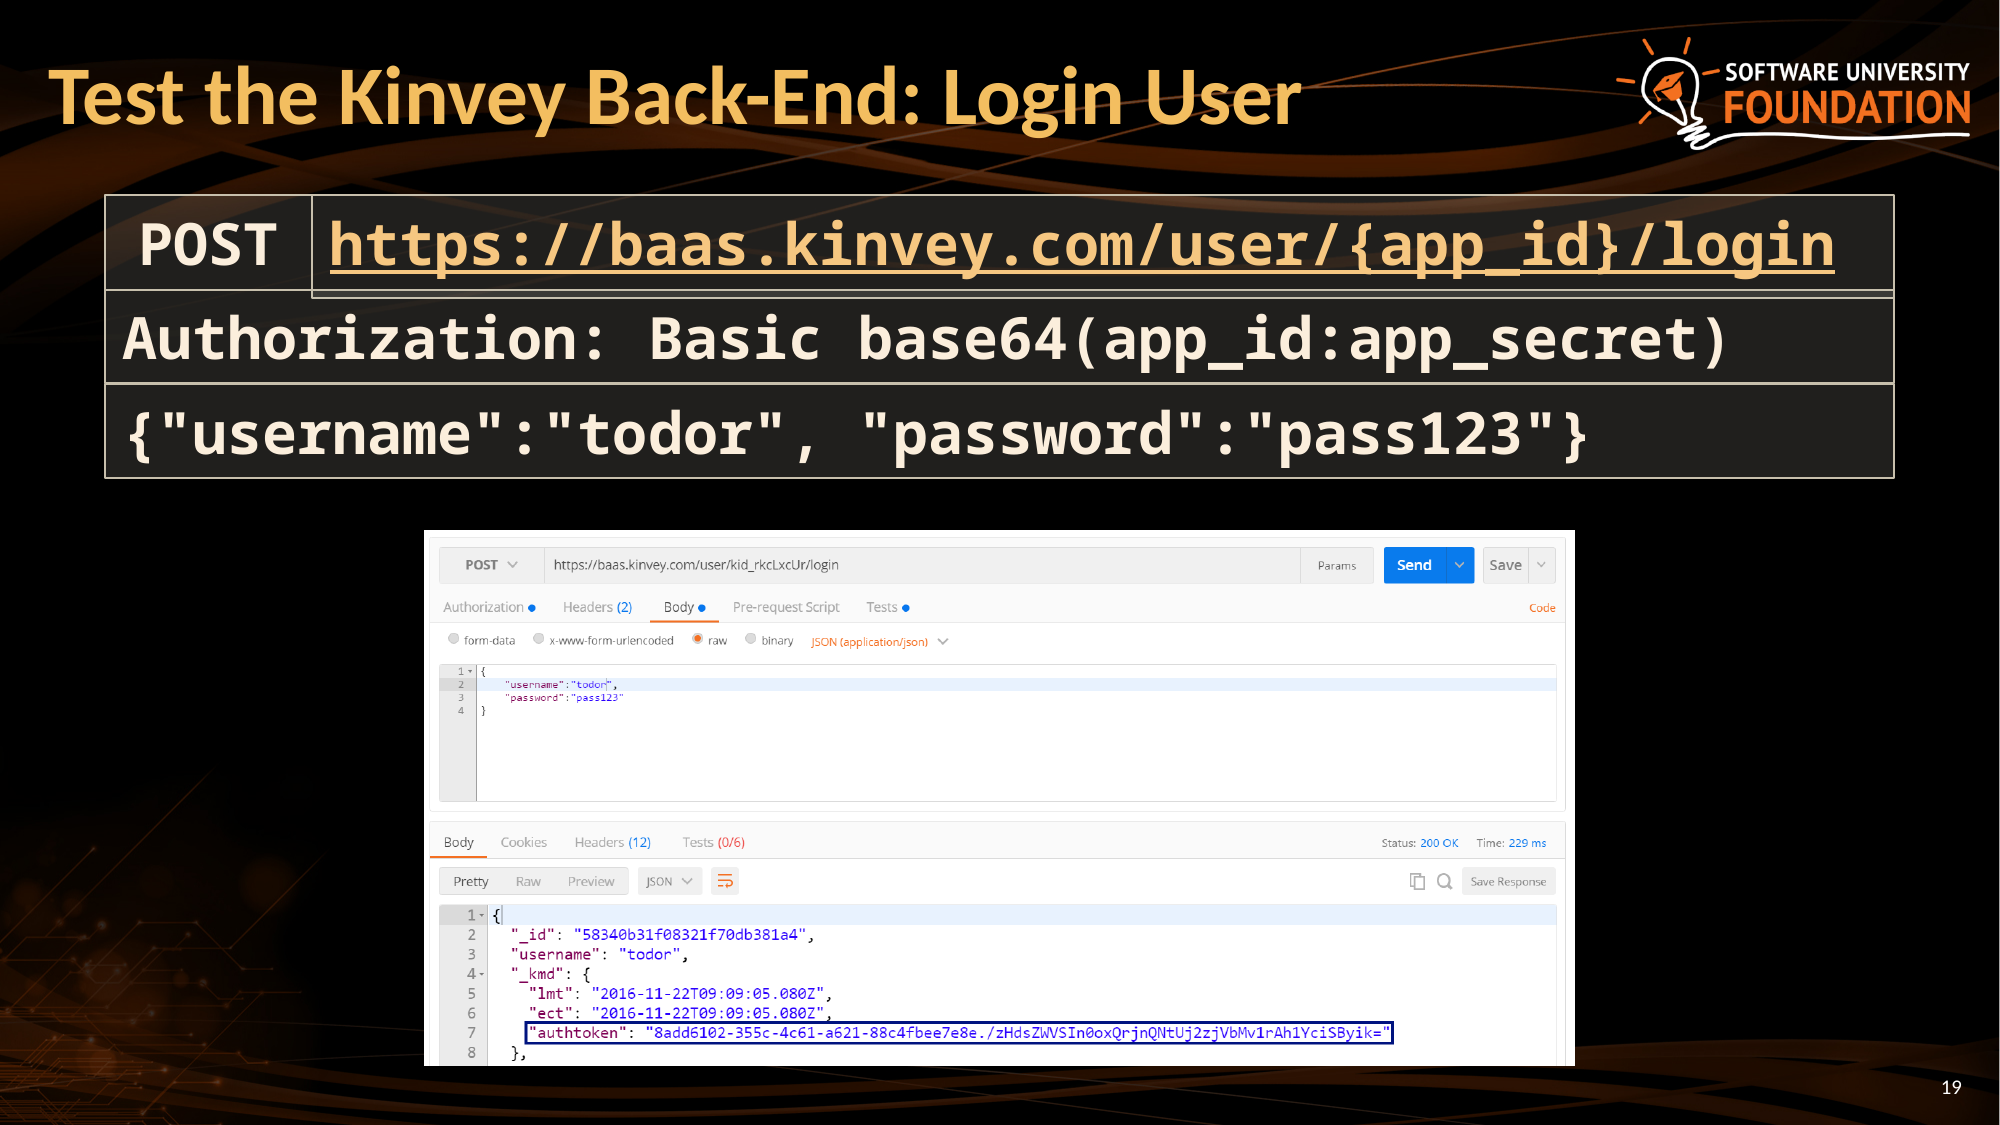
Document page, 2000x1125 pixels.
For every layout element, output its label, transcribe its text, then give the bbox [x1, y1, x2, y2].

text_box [105, 195, 1895, 479]
picture [0, 0, 2000, 1125]
slide_number 19 [1897, 1070, 1968, 1103]
title Test the Kinvey Back-End: Login User [30, 6, 1602, 189]
